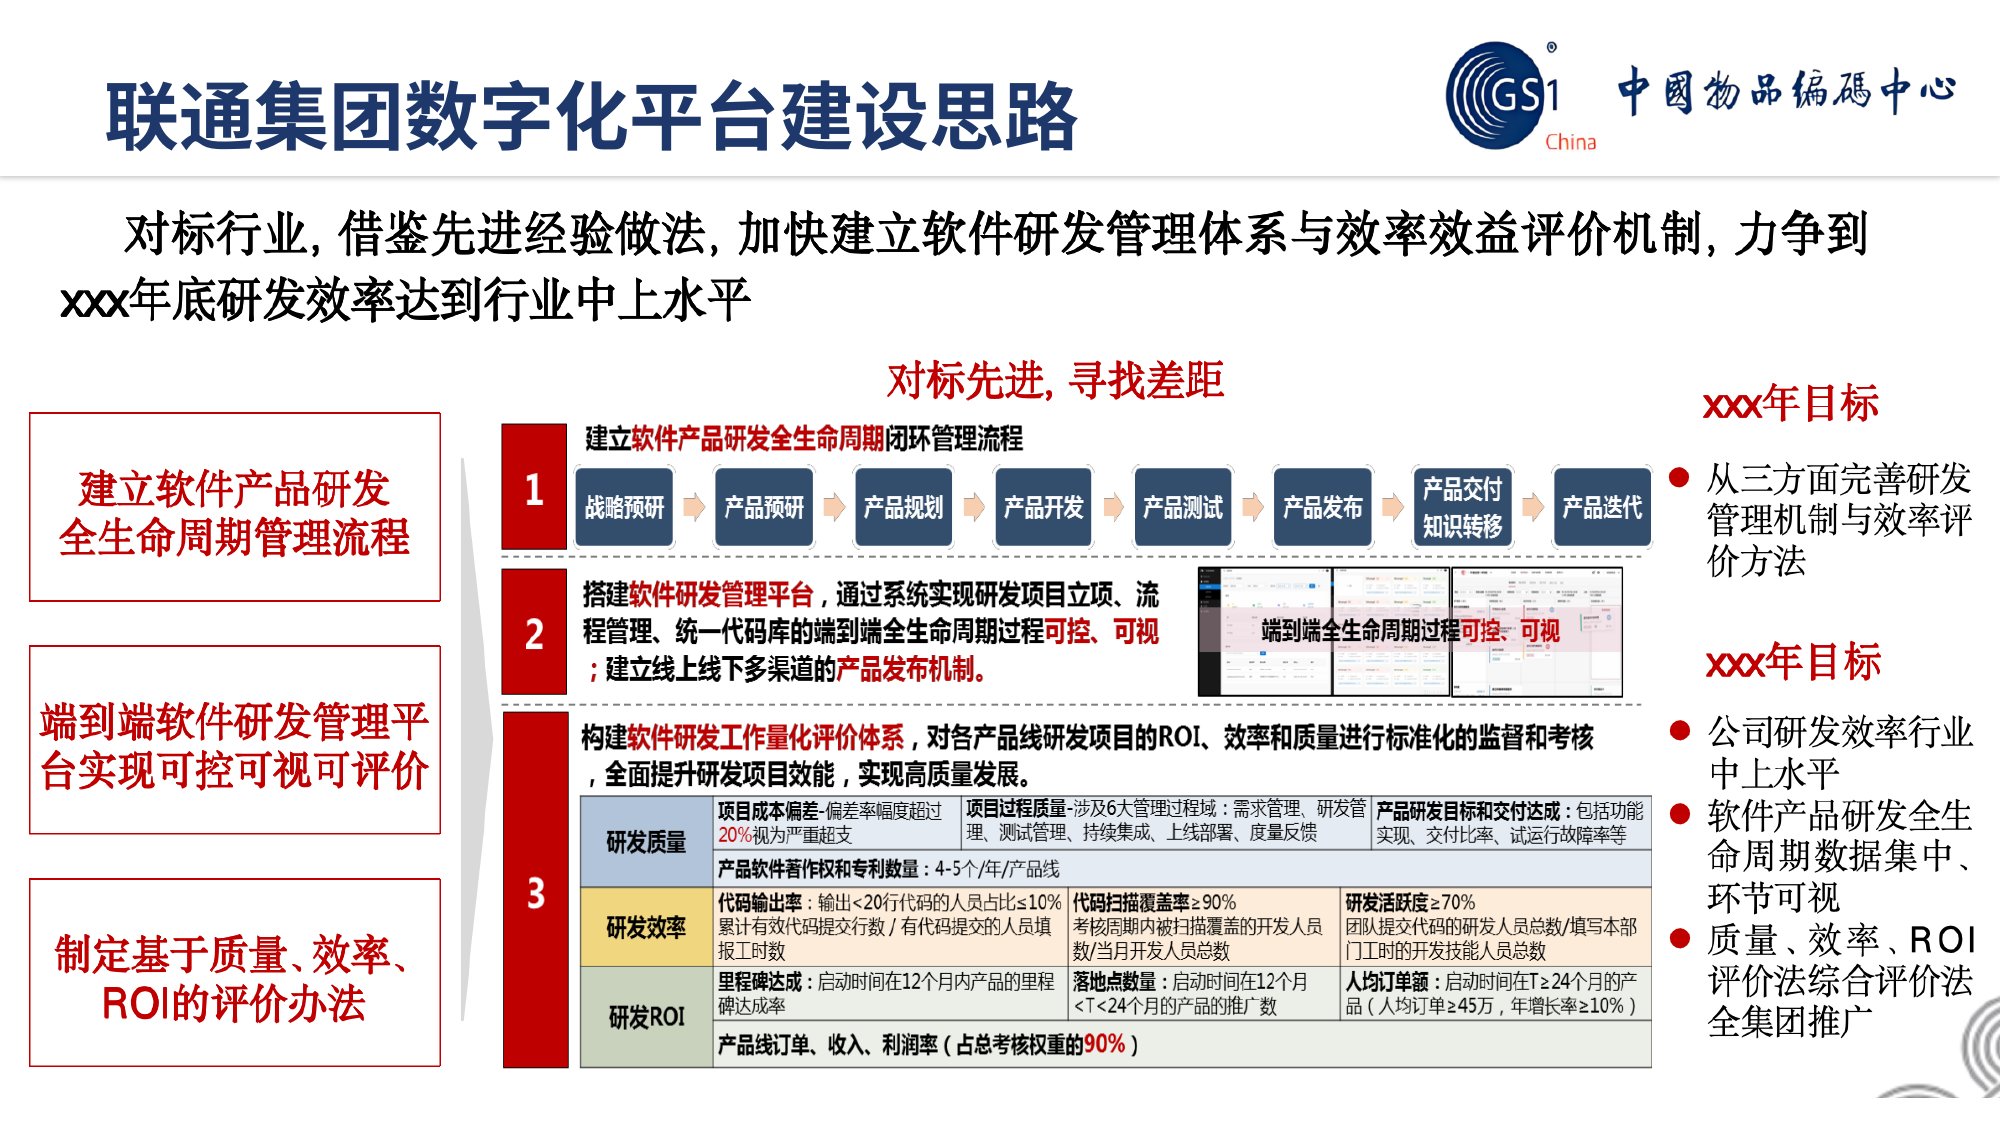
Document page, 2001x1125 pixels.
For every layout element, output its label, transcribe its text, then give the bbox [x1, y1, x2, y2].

picture [0, 0, 2000, 1098]
text_box 联通集团数字化平台建设思路 [104, 39, 1908, 175]
